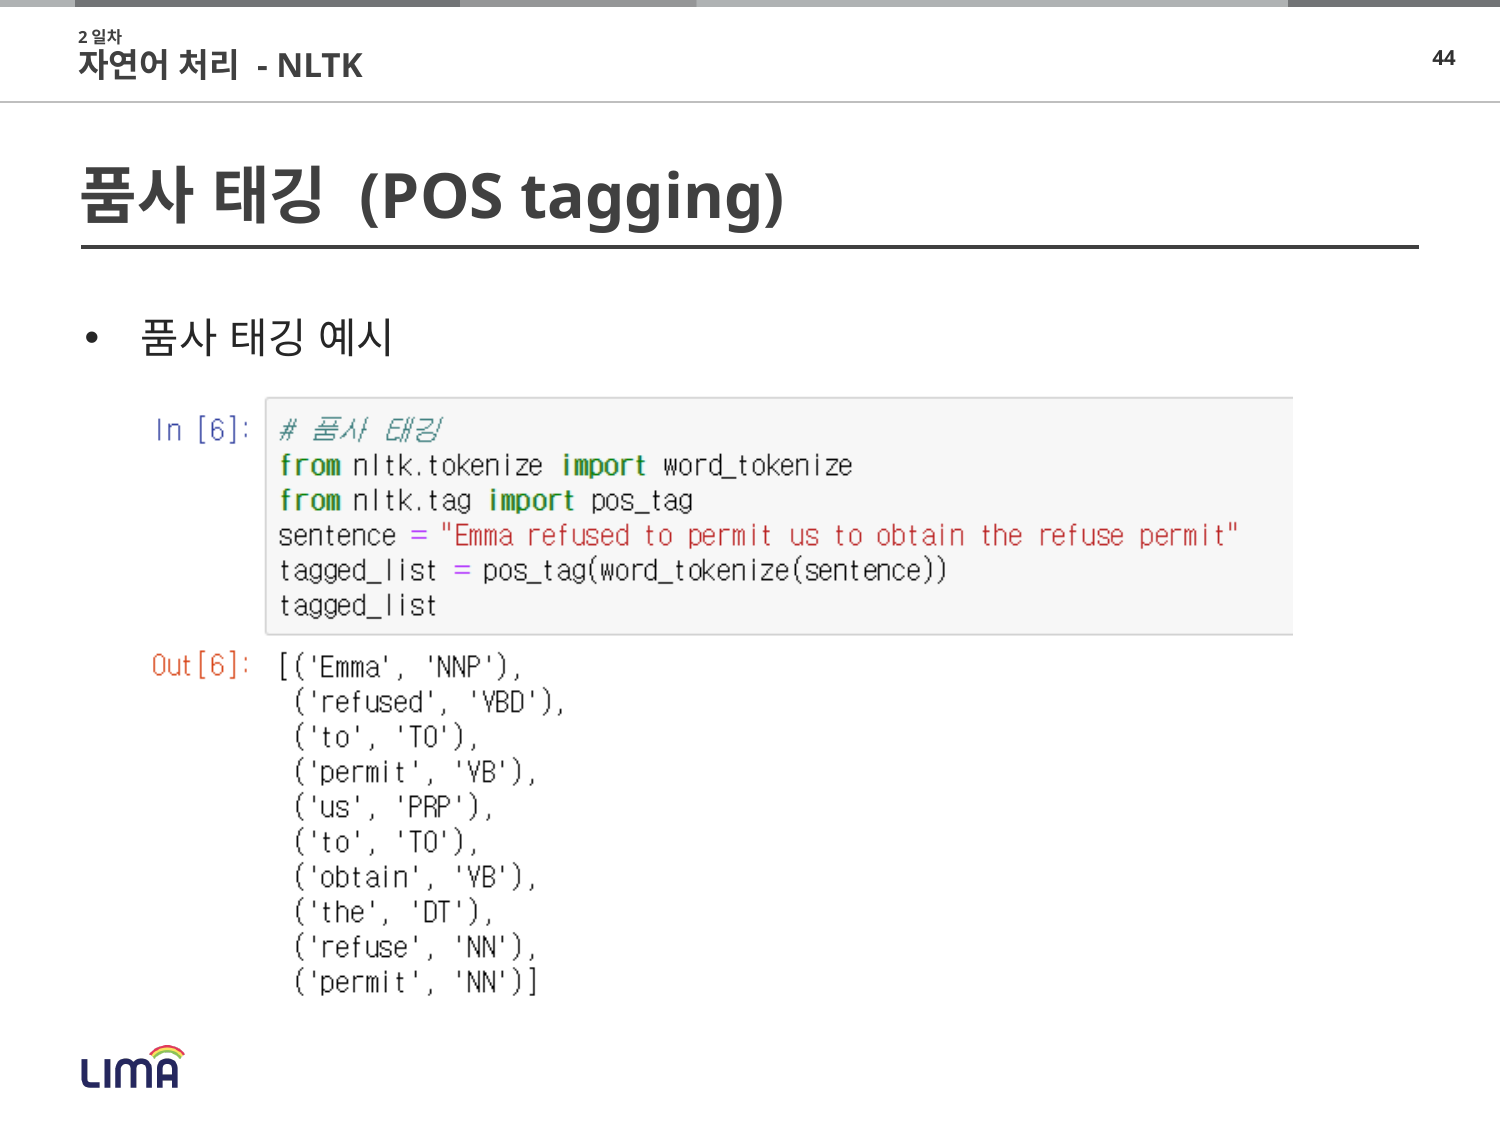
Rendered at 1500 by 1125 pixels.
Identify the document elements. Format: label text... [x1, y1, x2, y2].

title 품사 태깅 (POS tagging) [65, 148, 1416, 257]
picture [0, 0, 1500, 23]
picture [147, 384, 1293, 1011]
text_box 2일차 자연어 처리 - NLTK [61, 21, 476, 93]
list 품사 태깅 예시 [69, 304, 1451, 966]
picture [81, 1045, 185, 1088]
